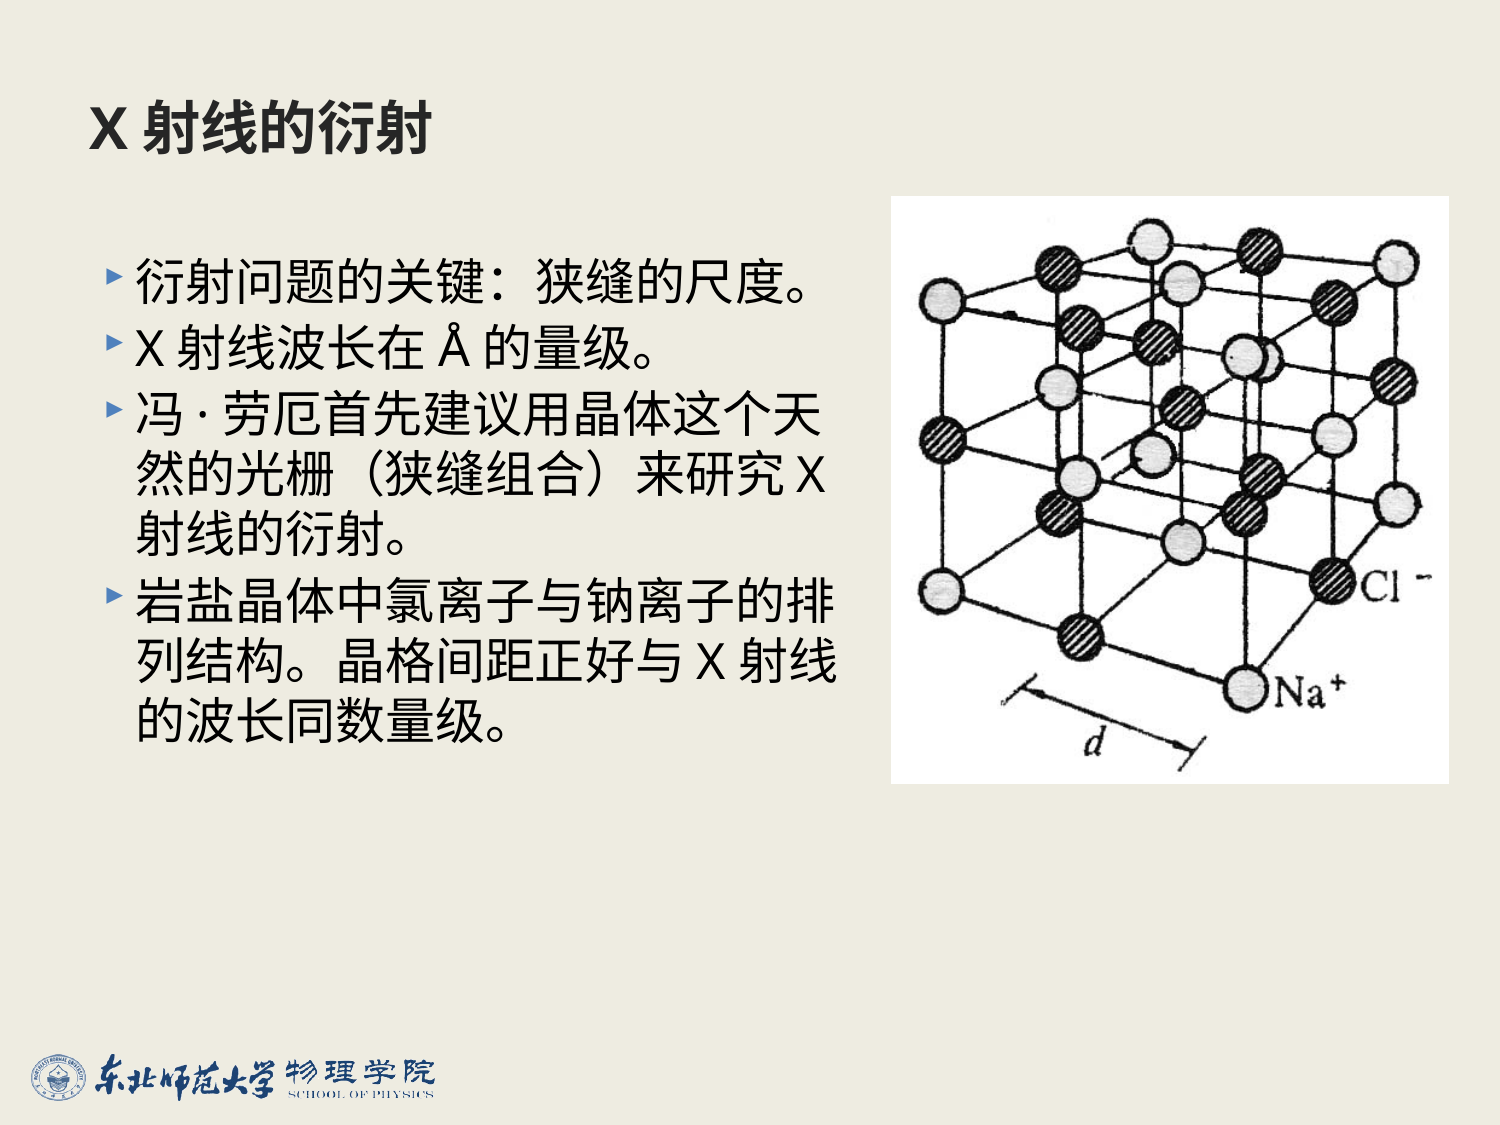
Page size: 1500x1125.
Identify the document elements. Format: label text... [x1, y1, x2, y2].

picture [20, 1054, 440, 1101]
title X射线的衍射 [75, 45, 1425, 209]
picture [891, 196, 1450, 784]
list 衍射问题的关键：狭缝的尺度。 X射线波长在Å的量级。 冯·劳厄首先建议用晶体这个天然的光栅（狭缝组合）来研究X射线的衍射。 岩盐晶体中氯离子与钠离子的排列结构。晶格间距正好与X射线的波长同数量级。 [75, 242, 857, 986]
